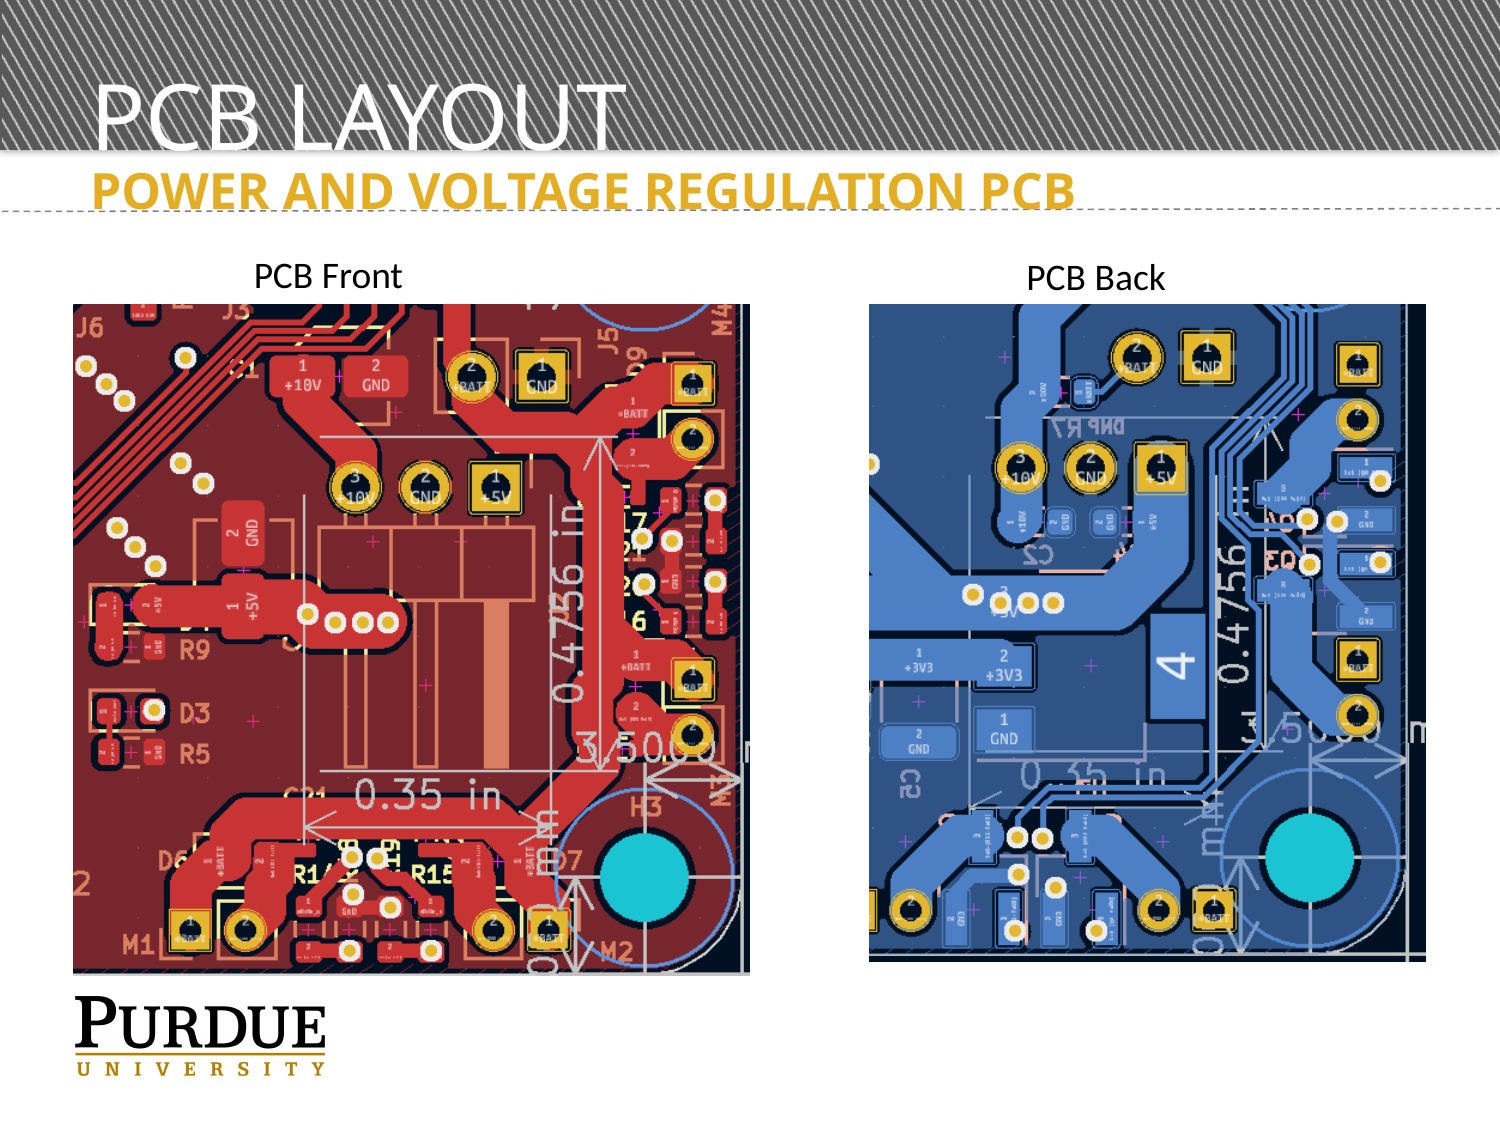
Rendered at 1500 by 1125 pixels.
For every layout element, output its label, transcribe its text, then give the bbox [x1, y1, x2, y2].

picture [73, 304, 751, 977]
title PCB Layout [75, 51, 1427, 175]
text_box PCB Front [238, 244, 585, 302]
picture [869, 304, 1426, 963]
text_box PCB Back [1011, 245, 1358, 302]
list Power and Voltage regulation PCB [75, 151, 1425, 225]
picture [75, 996, 325, 1076]
